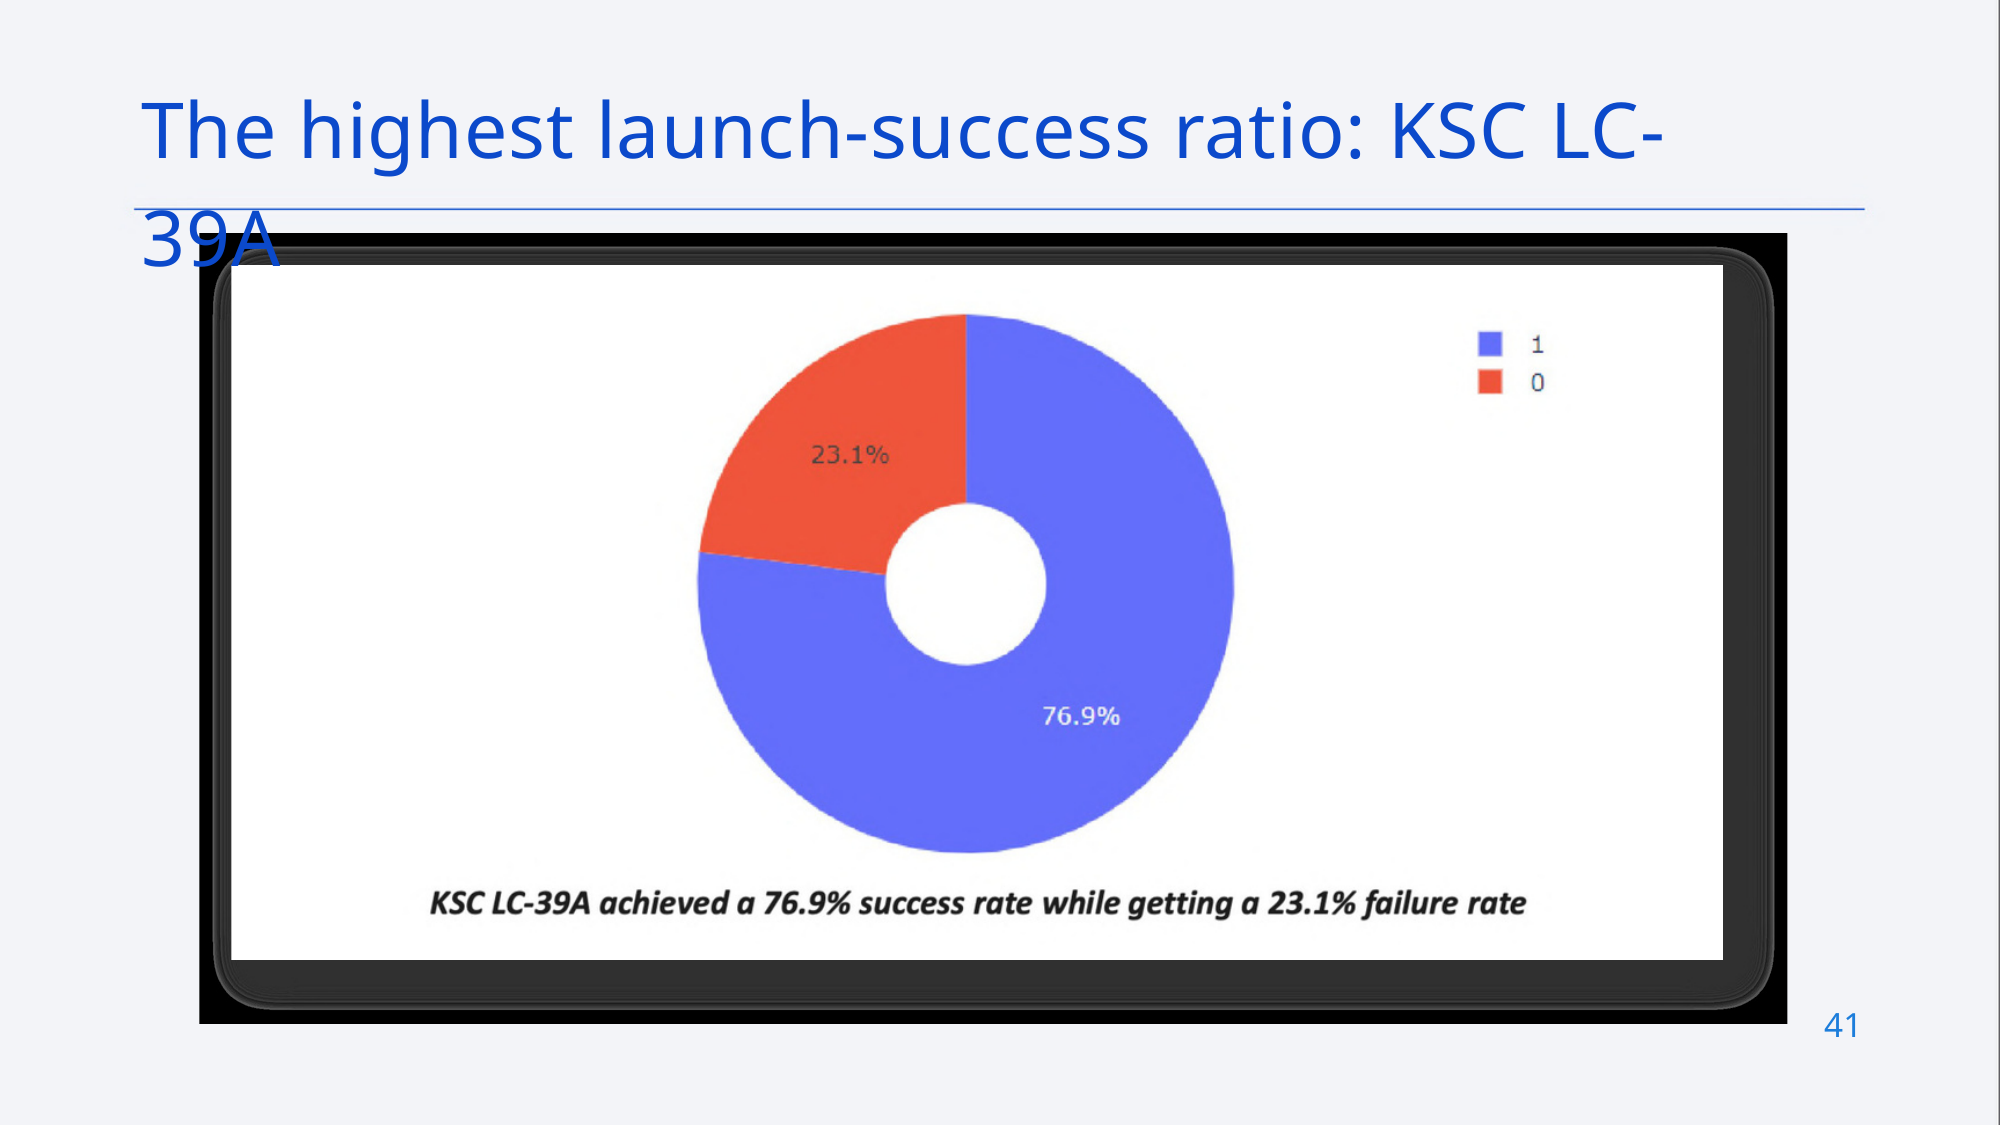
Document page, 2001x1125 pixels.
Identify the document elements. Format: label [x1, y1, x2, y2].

text_box [0, 0, 2000, 1125]
